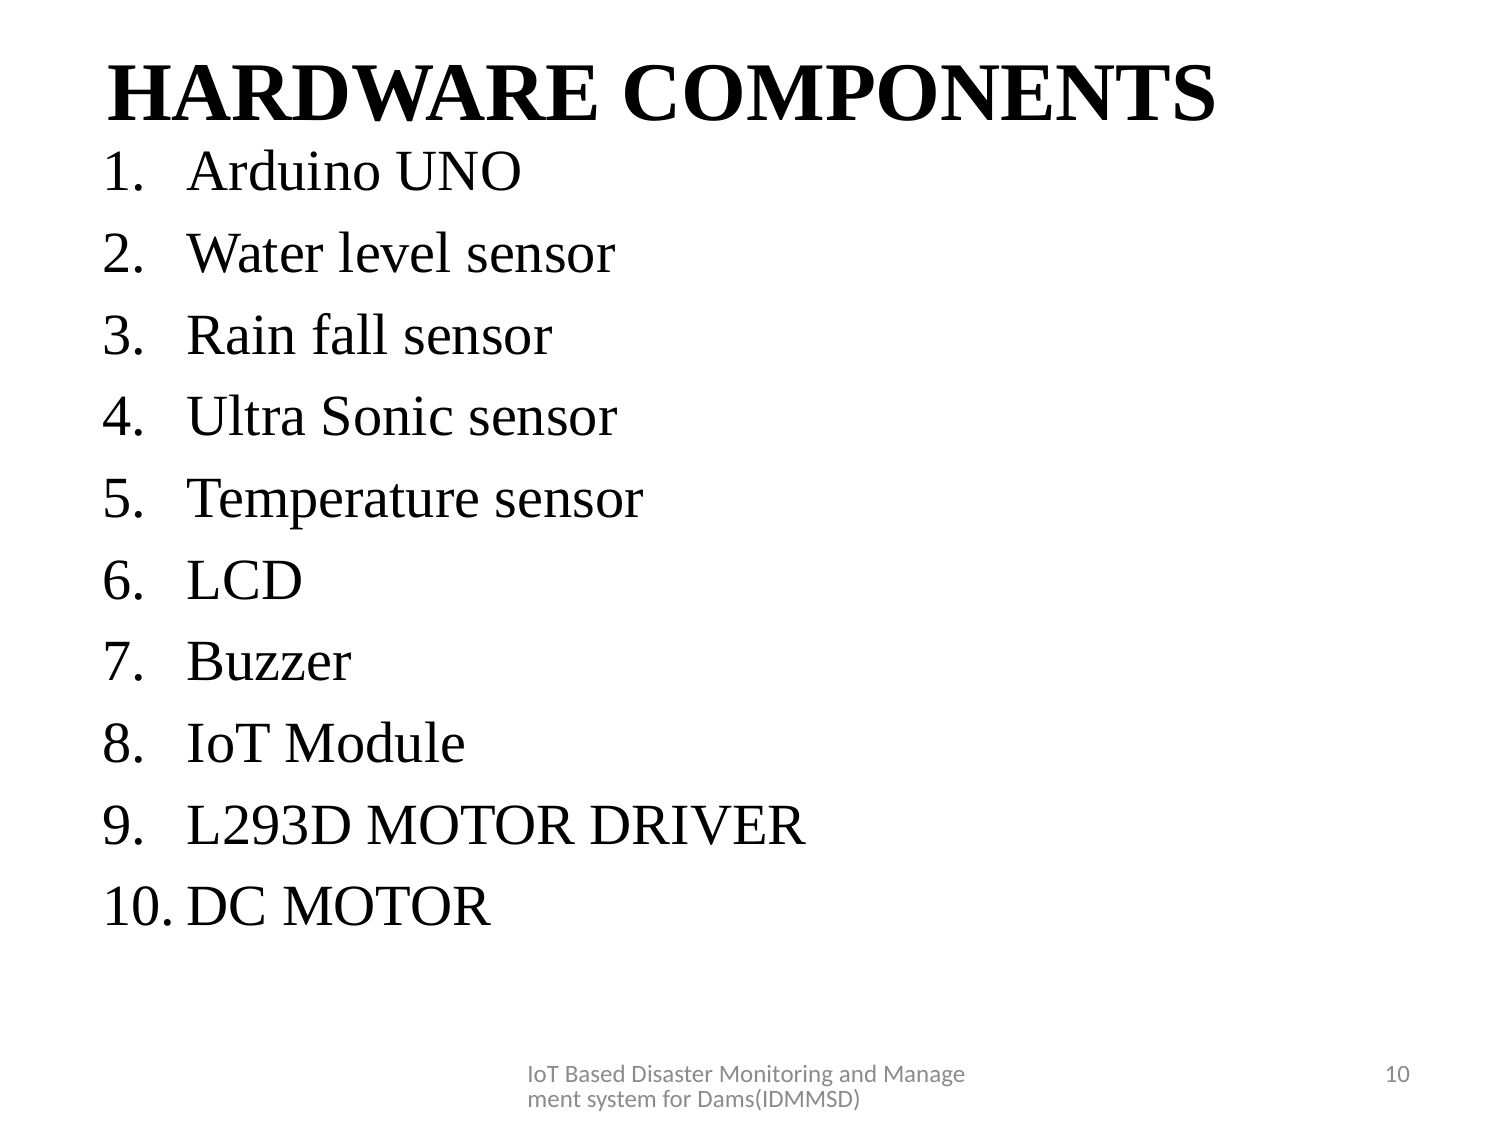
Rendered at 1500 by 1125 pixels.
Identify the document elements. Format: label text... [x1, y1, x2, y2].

slide_number 10 [1074, 1042, 1425, 1103]
title HARDWARE COMPONENTS [75, 24, 1250, 150]
footer IoT Based Disaster Monitoring and Management system for Dams(IDMMSD) [512, 1042, 988, 1103]
list Arduino UNO Water level sensor Rain fall sensor Ultra Sonic sensor Temperature sensor LCD Buzzer IoT Module L293D MOTOR DRIVER DC MOTOR [87, 125, 1382, 839]
